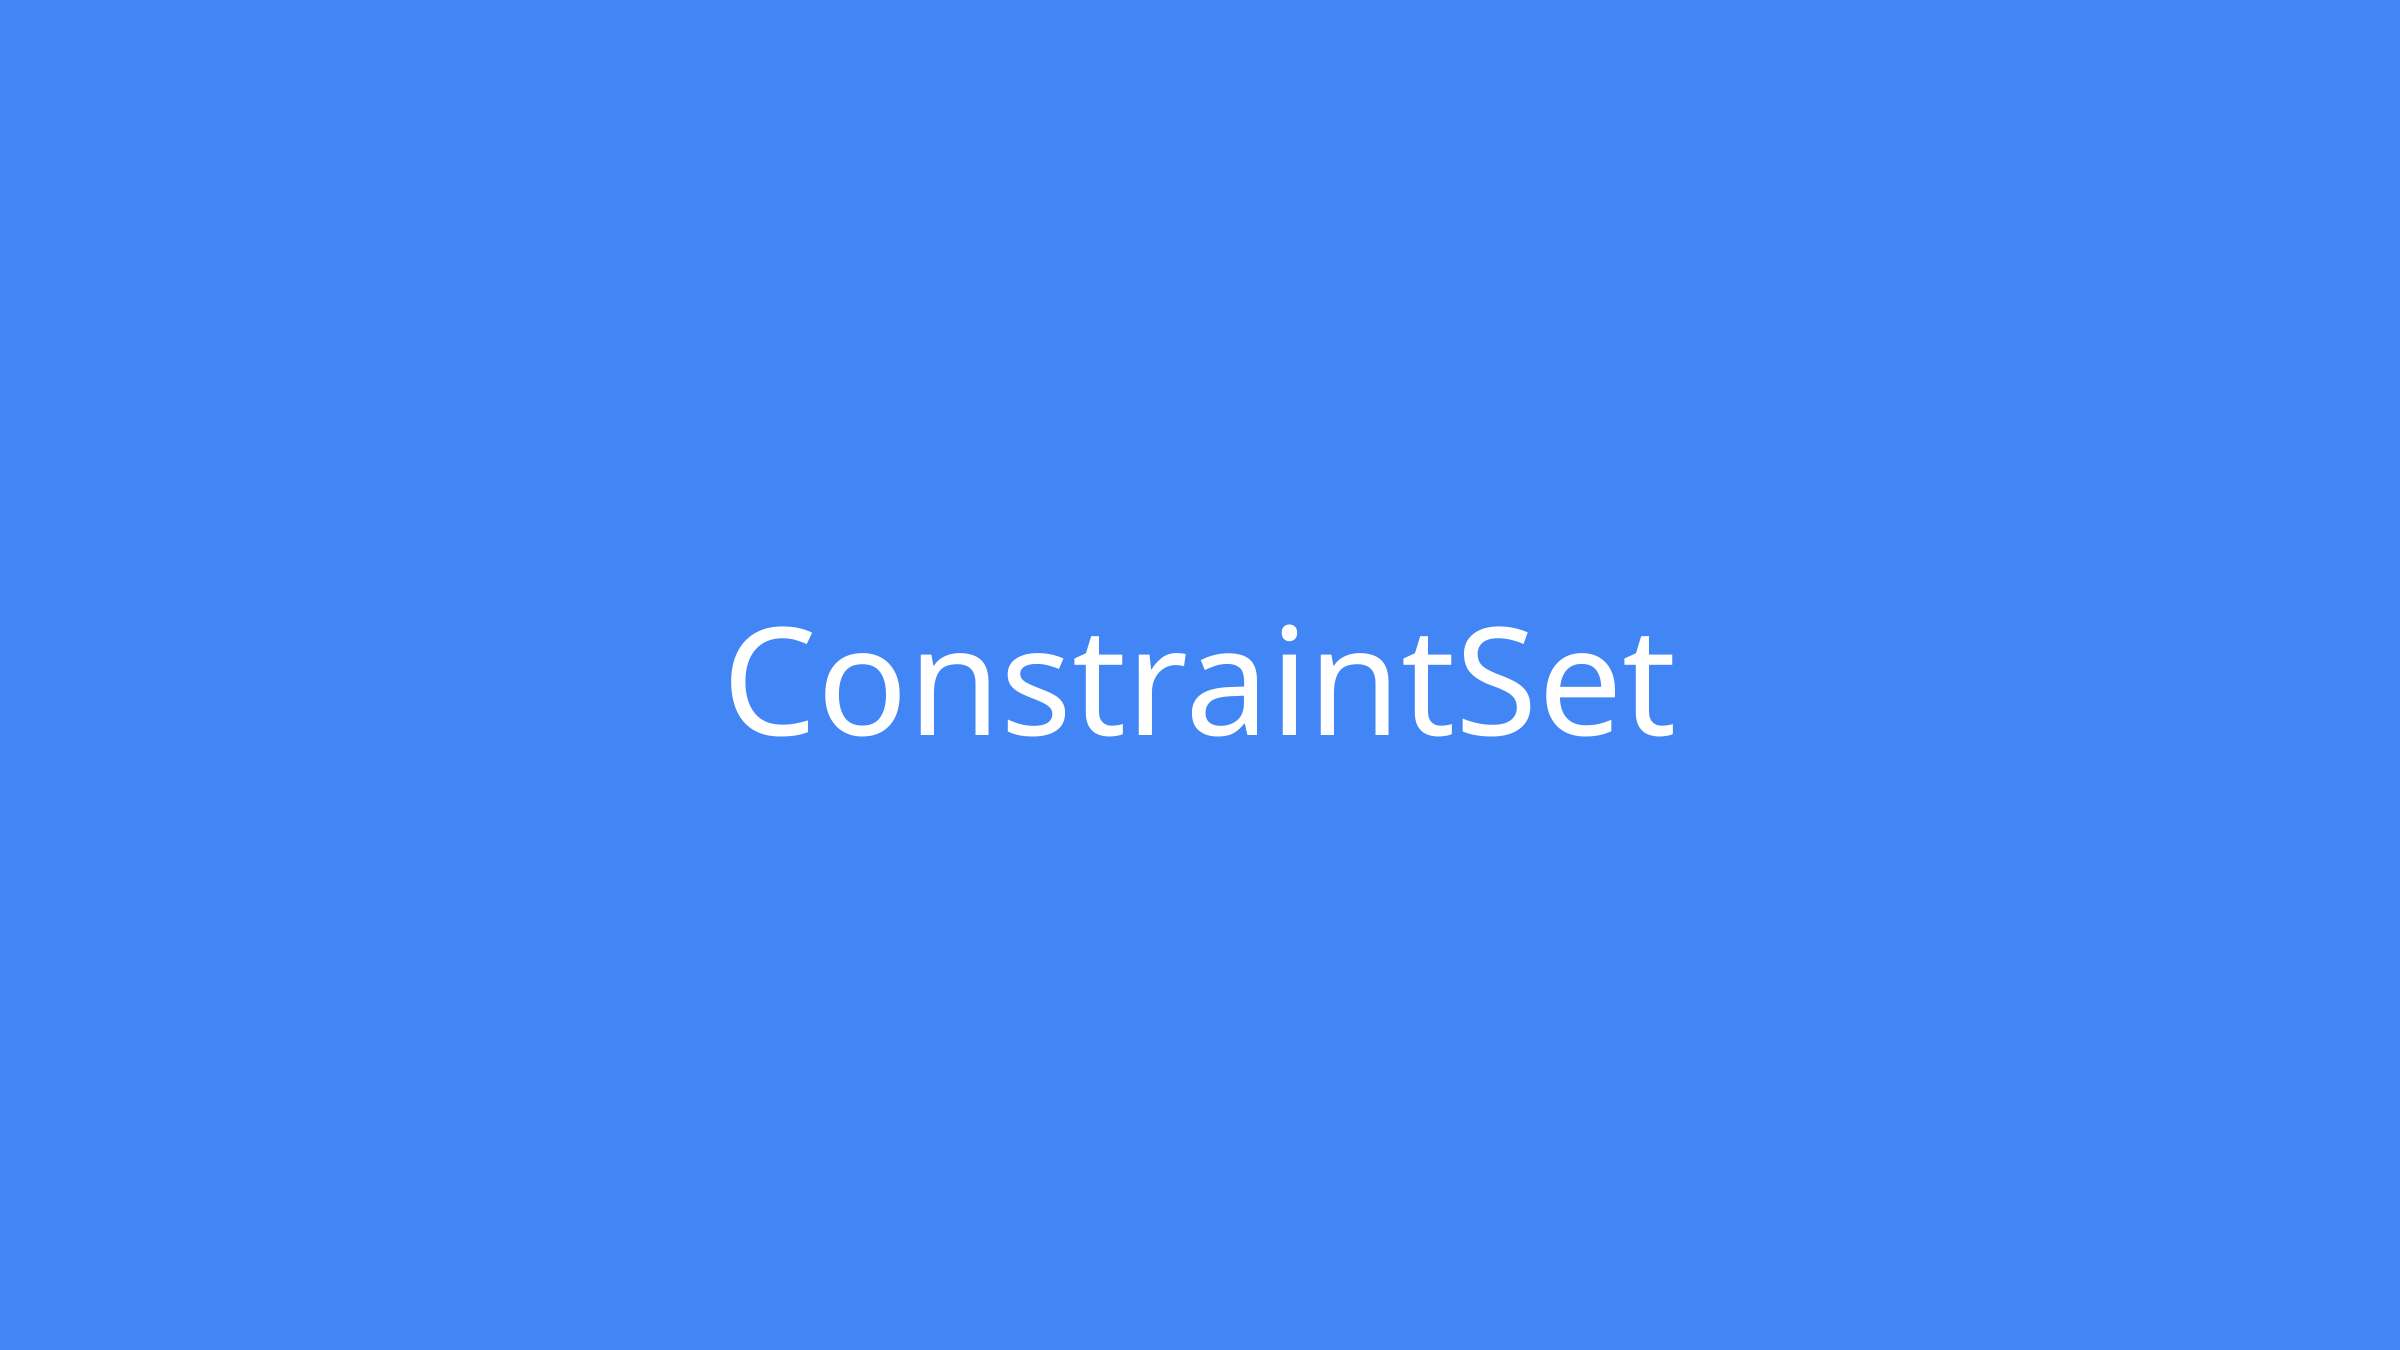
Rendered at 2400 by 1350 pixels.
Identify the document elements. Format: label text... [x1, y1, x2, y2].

text_box ConstraintSet [196, 198, 2204, 1152]
